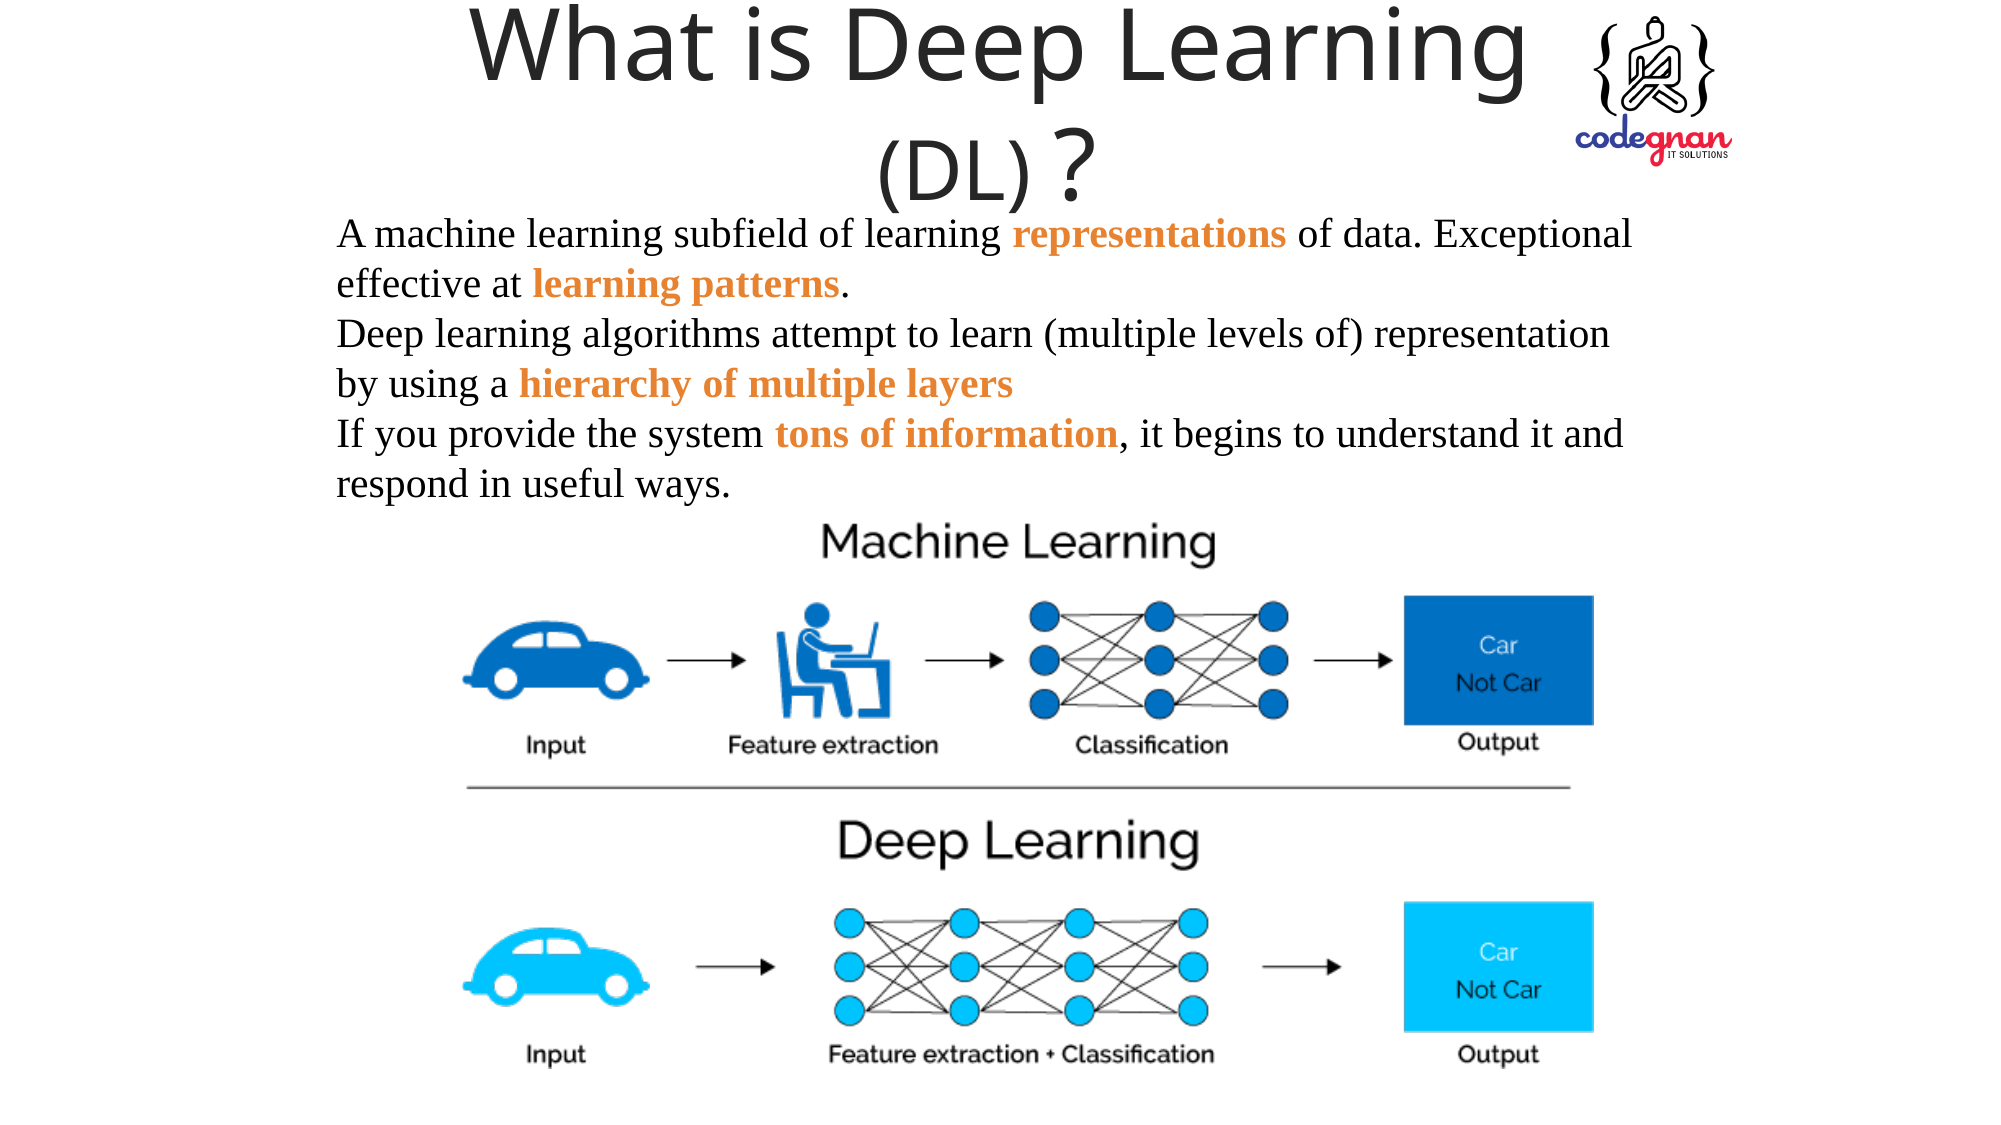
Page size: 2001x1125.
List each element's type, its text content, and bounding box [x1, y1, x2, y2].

text_box What is Deep Learning (DL) ? [340, 29, 1560, 171]
text_box A machine learning subfield of learning representations of data. Exceptional effective at learning patterns. Deep learning algorithms attempt to learn (multiple levels of) representation by using a hierarchy of multiple layers If you provide the system tons of information, it begins to understand it and respond in useful ways. [321, 198, 1675, 514]
picture [462, 516, 1594, 1069]
picture [1560, 0, 1750, 190]
